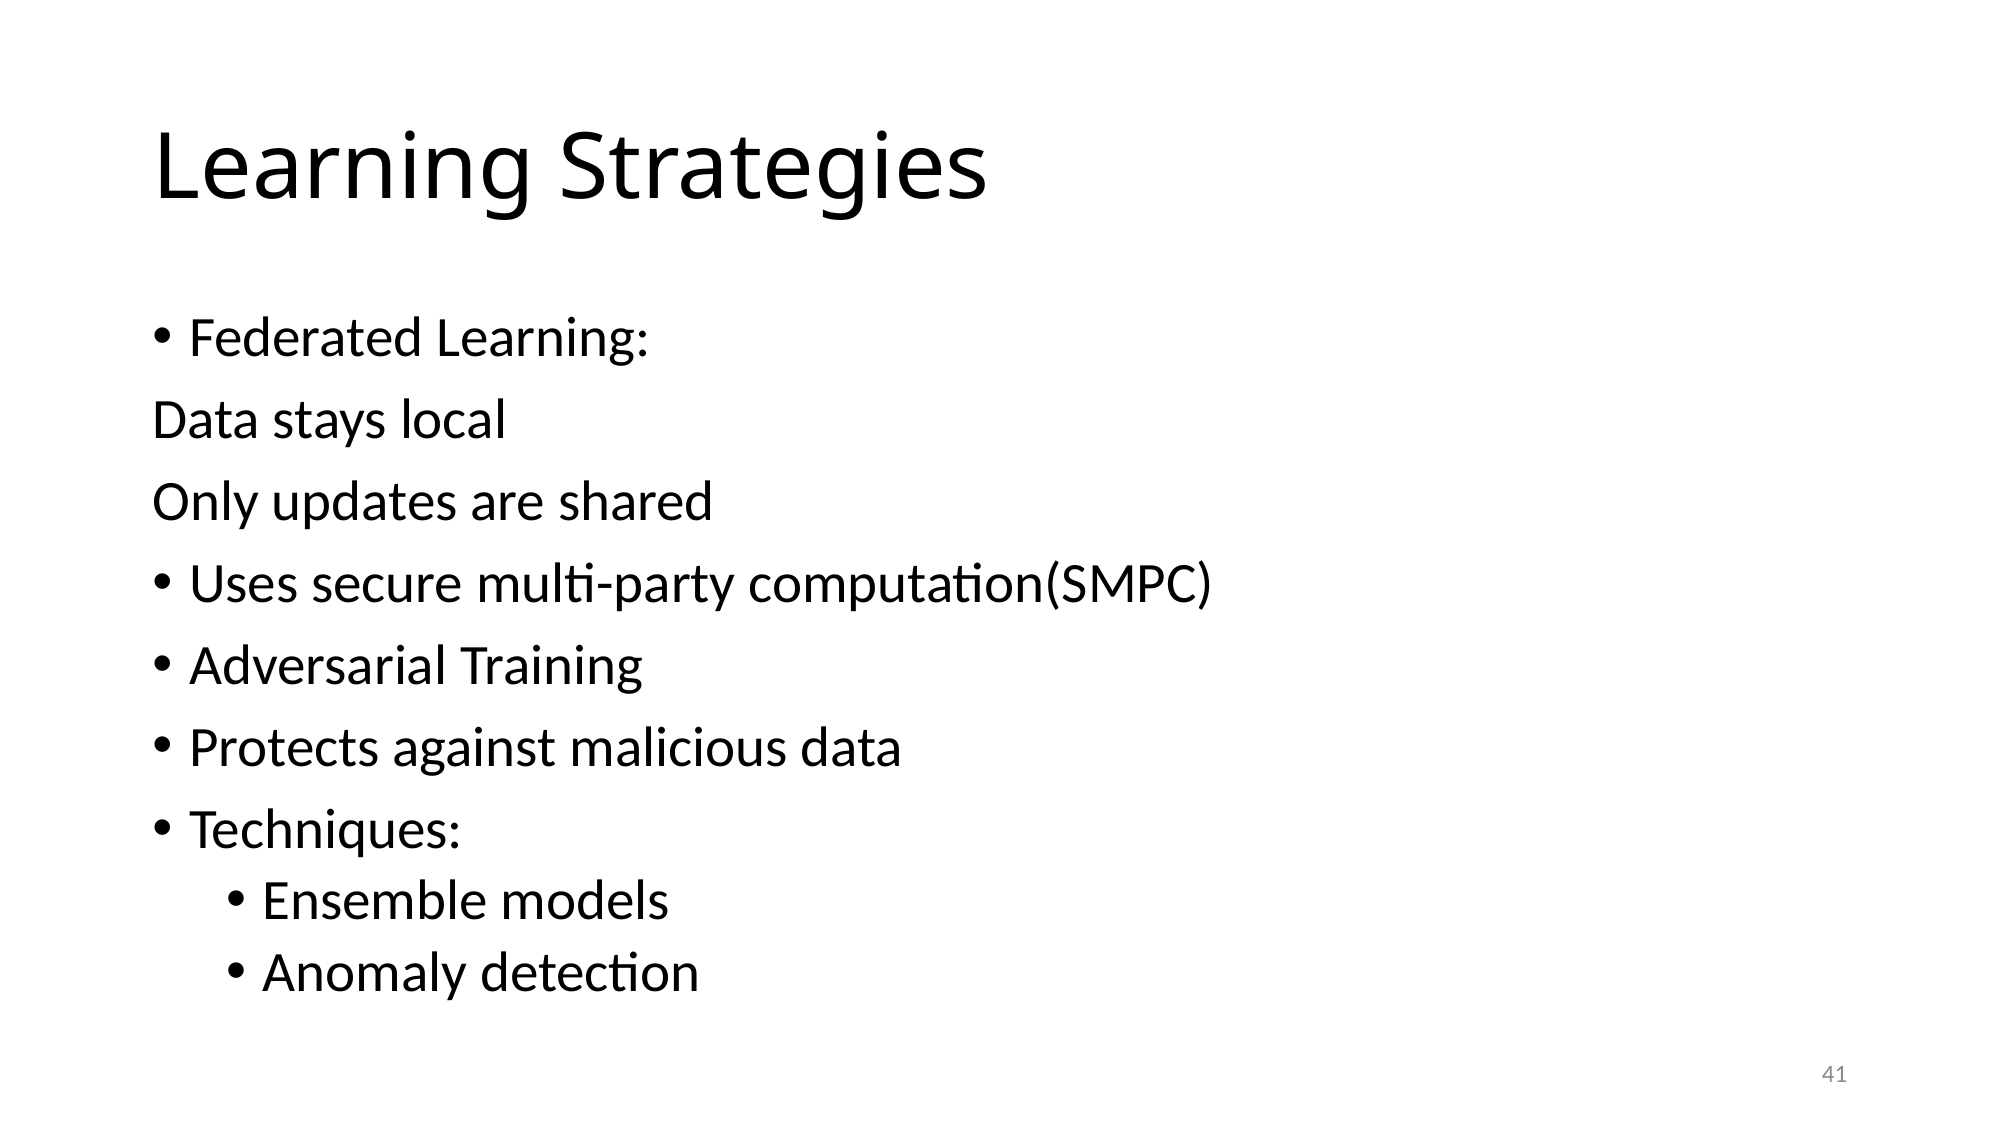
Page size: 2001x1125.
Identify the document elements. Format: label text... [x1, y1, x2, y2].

list Federated Learning: Data stays local Only updates are shared Uses secure multi-party computation(SMPC) Adversarial Training Protects against malicious data Techniques: Ensemble models Anomaly detection [137, 299, 1863, 1014]
slide_number 41 [1412, 1042, 1863, 1103]
title Learning Strategies [137, 59, 1863, 278]
